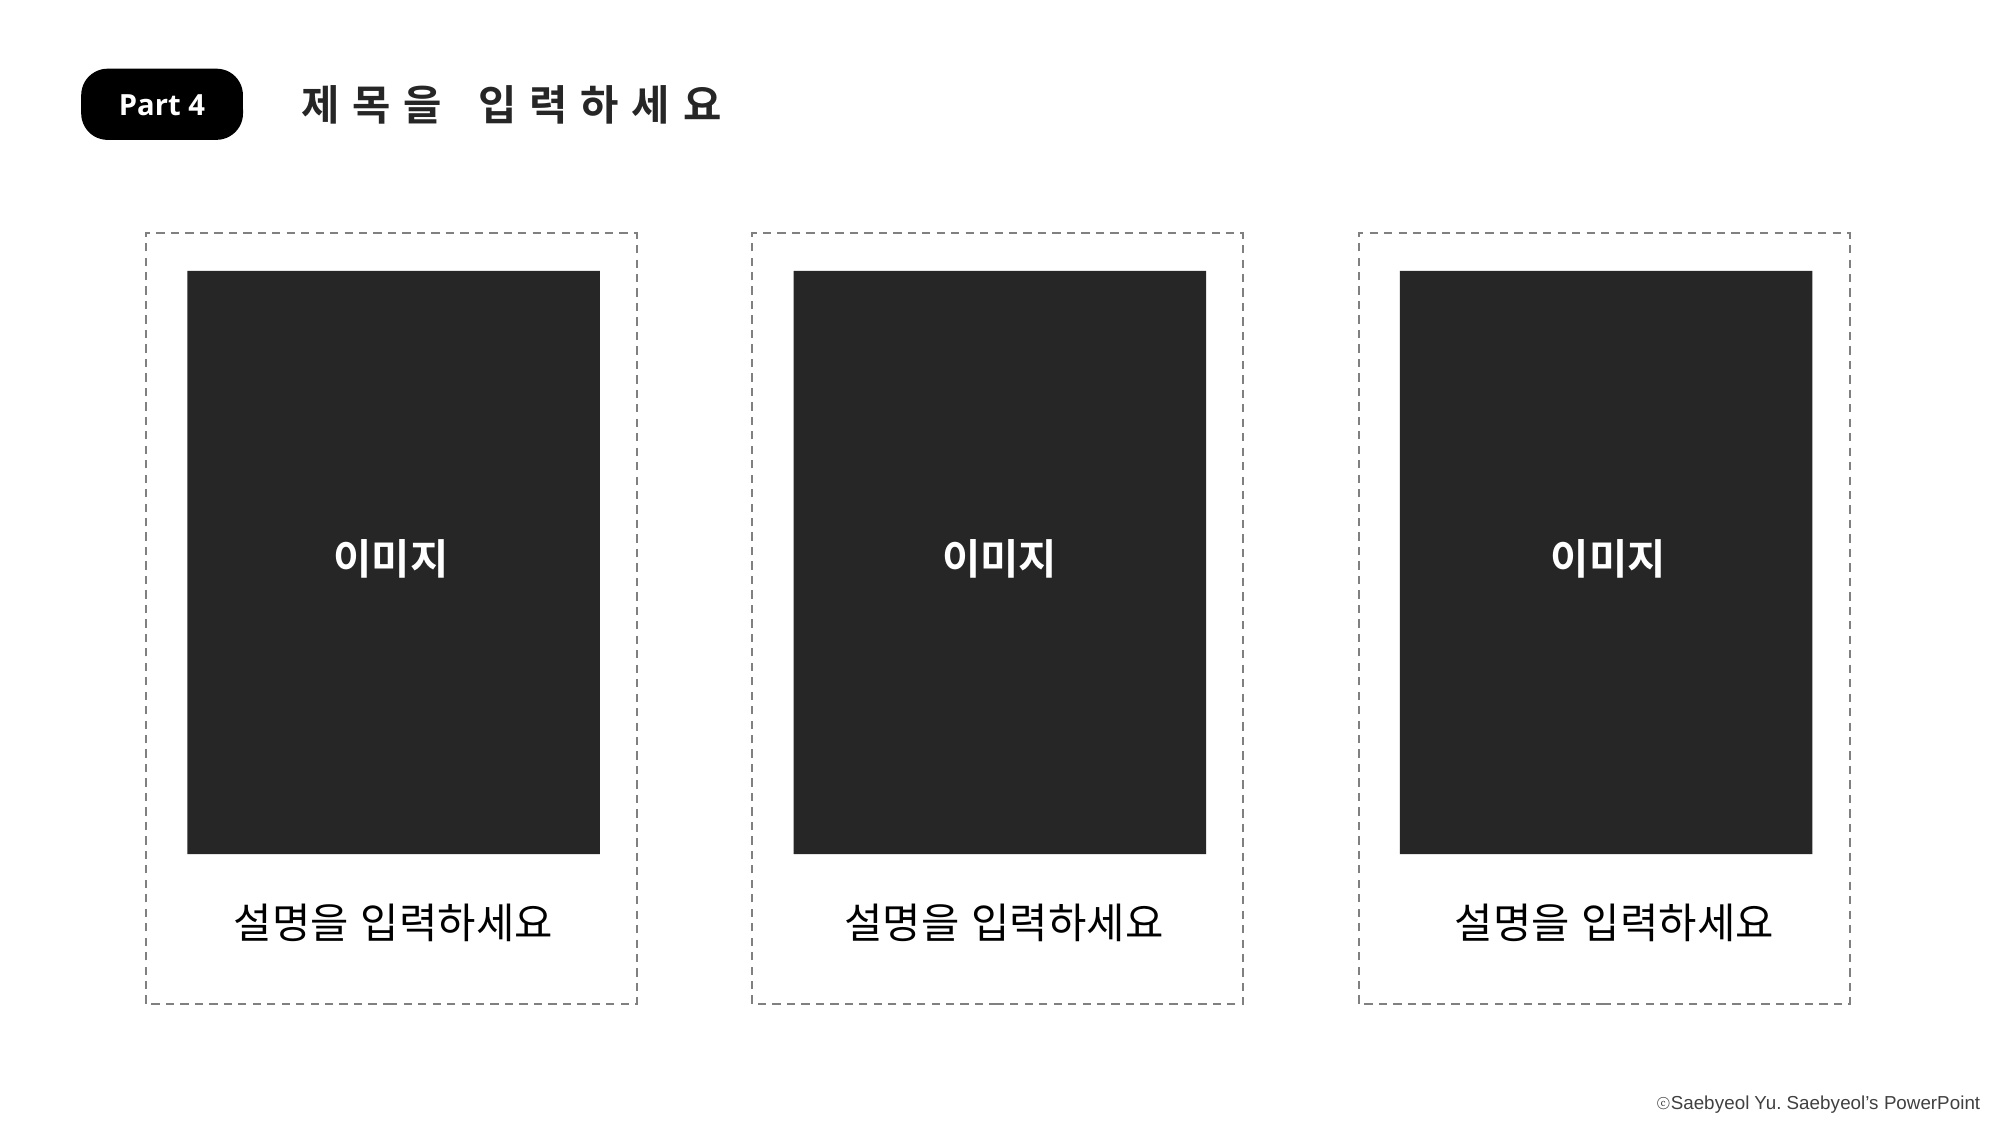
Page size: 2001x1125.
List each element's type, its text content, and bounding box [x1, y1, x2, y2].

text_box 이미지 [318, 525, 464, 591]
text_box 이미지 [927, 525, 1073, 591]
text_box [751, 232, 1244, 1005]
text_box 설명을 입력하세요 [829, 889, 1179, 955]
text_box [186, 270, 601, 855]
text_box 설명을 입력하세요 [1439, 889, 1789, 955]
text_box 제목을 입력하세요 [286, 71, 737, 137]
text_box [80, 67, 245, 141]
text_box Part 4 [104, 79, 221, 129]
text_box [145, 232, 638, 1005]
text_box 설명을 입력하세요 [218, 889, 569, 955]
text_box [793, 270, 1207, 855]
text_box [1399, 270, 1813, 855]
text_box [1358, 232, 1851, 1005]
text_box 이미지 [1535, 525, 1681, 591]
